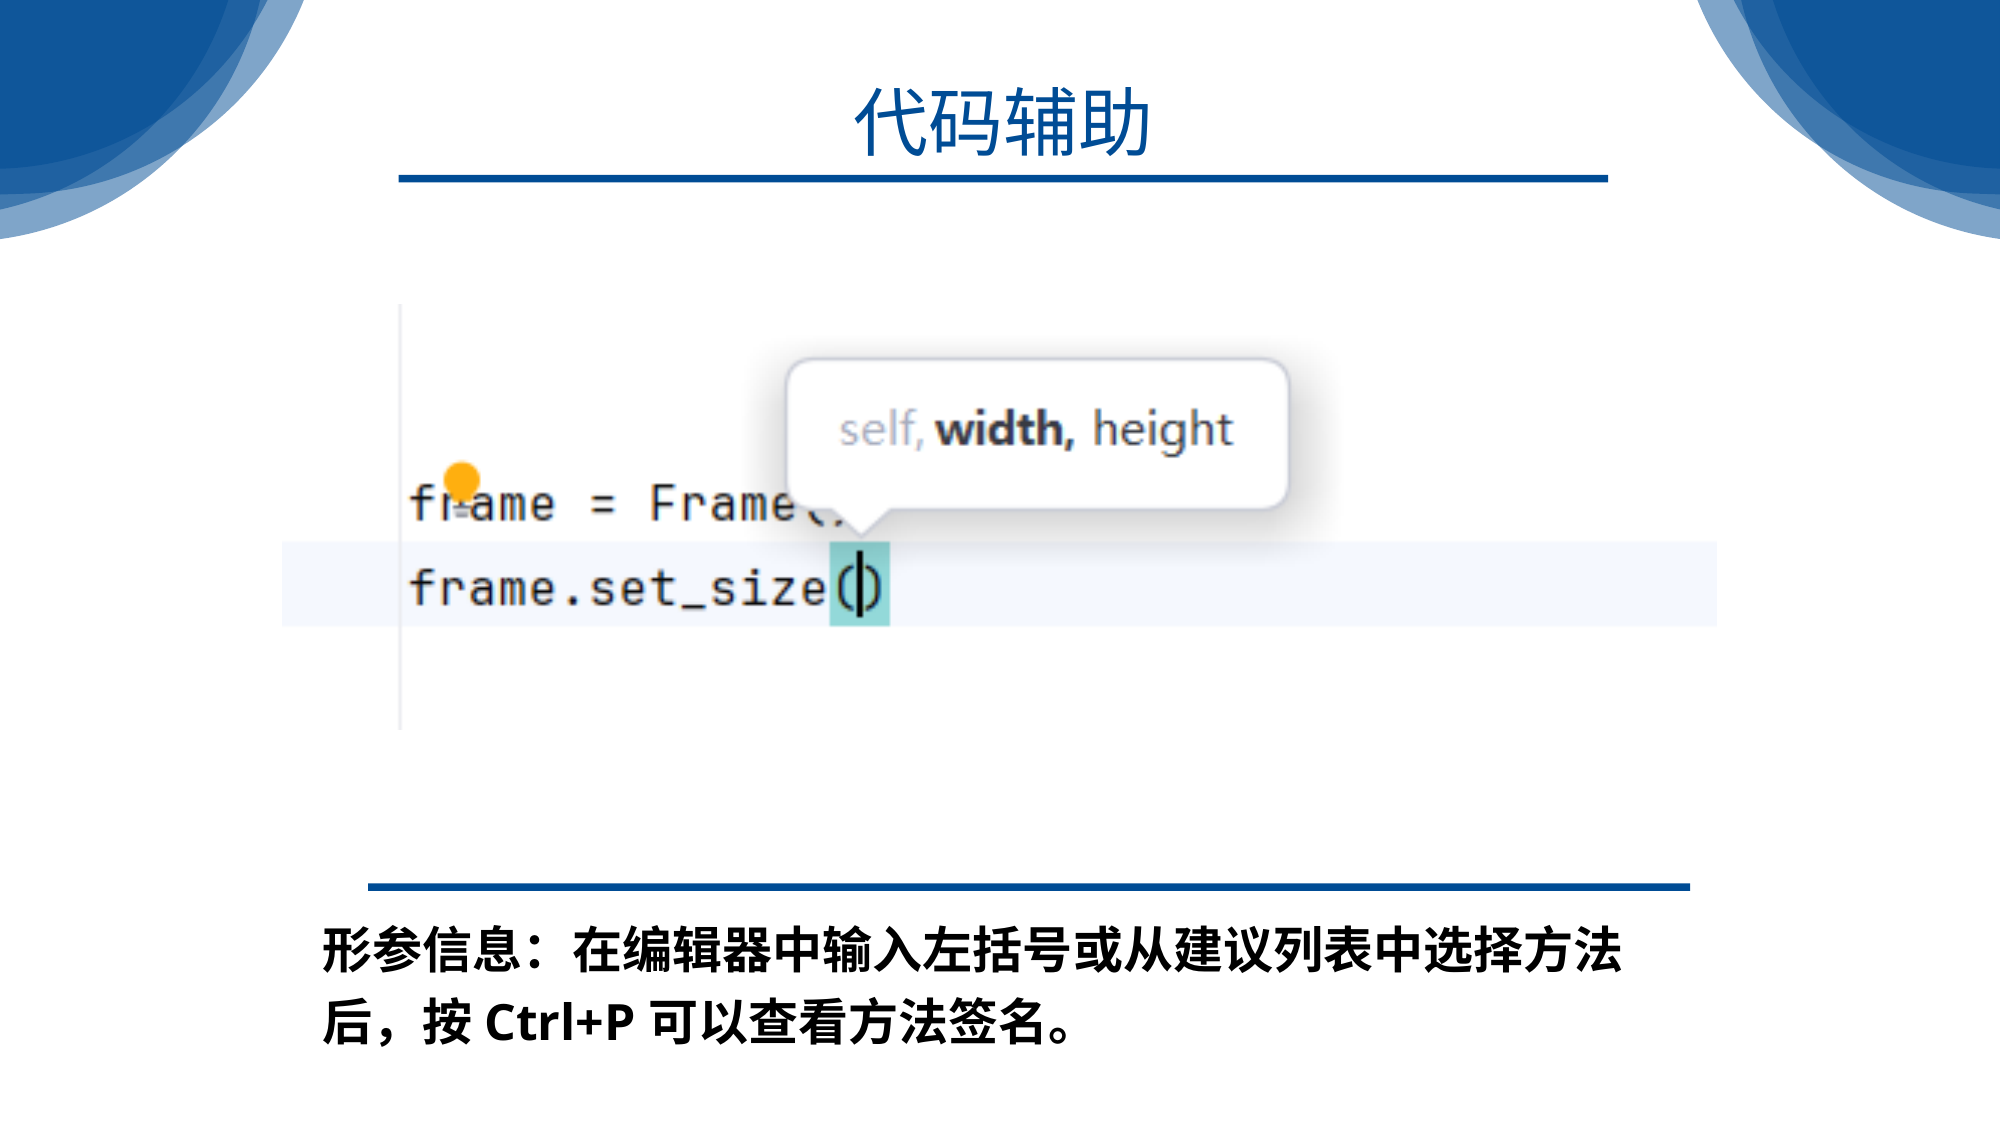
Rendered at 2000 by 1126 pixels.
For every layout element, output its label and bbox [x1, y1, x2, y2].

text_box [0, 0, 320, 201]
picture [282, 304, 1717, 730]
text_box [1681, 0, 2000, 201]
text_box [307, 883, 1691, 1060]
text_box [383, 68, 1624, 183]
